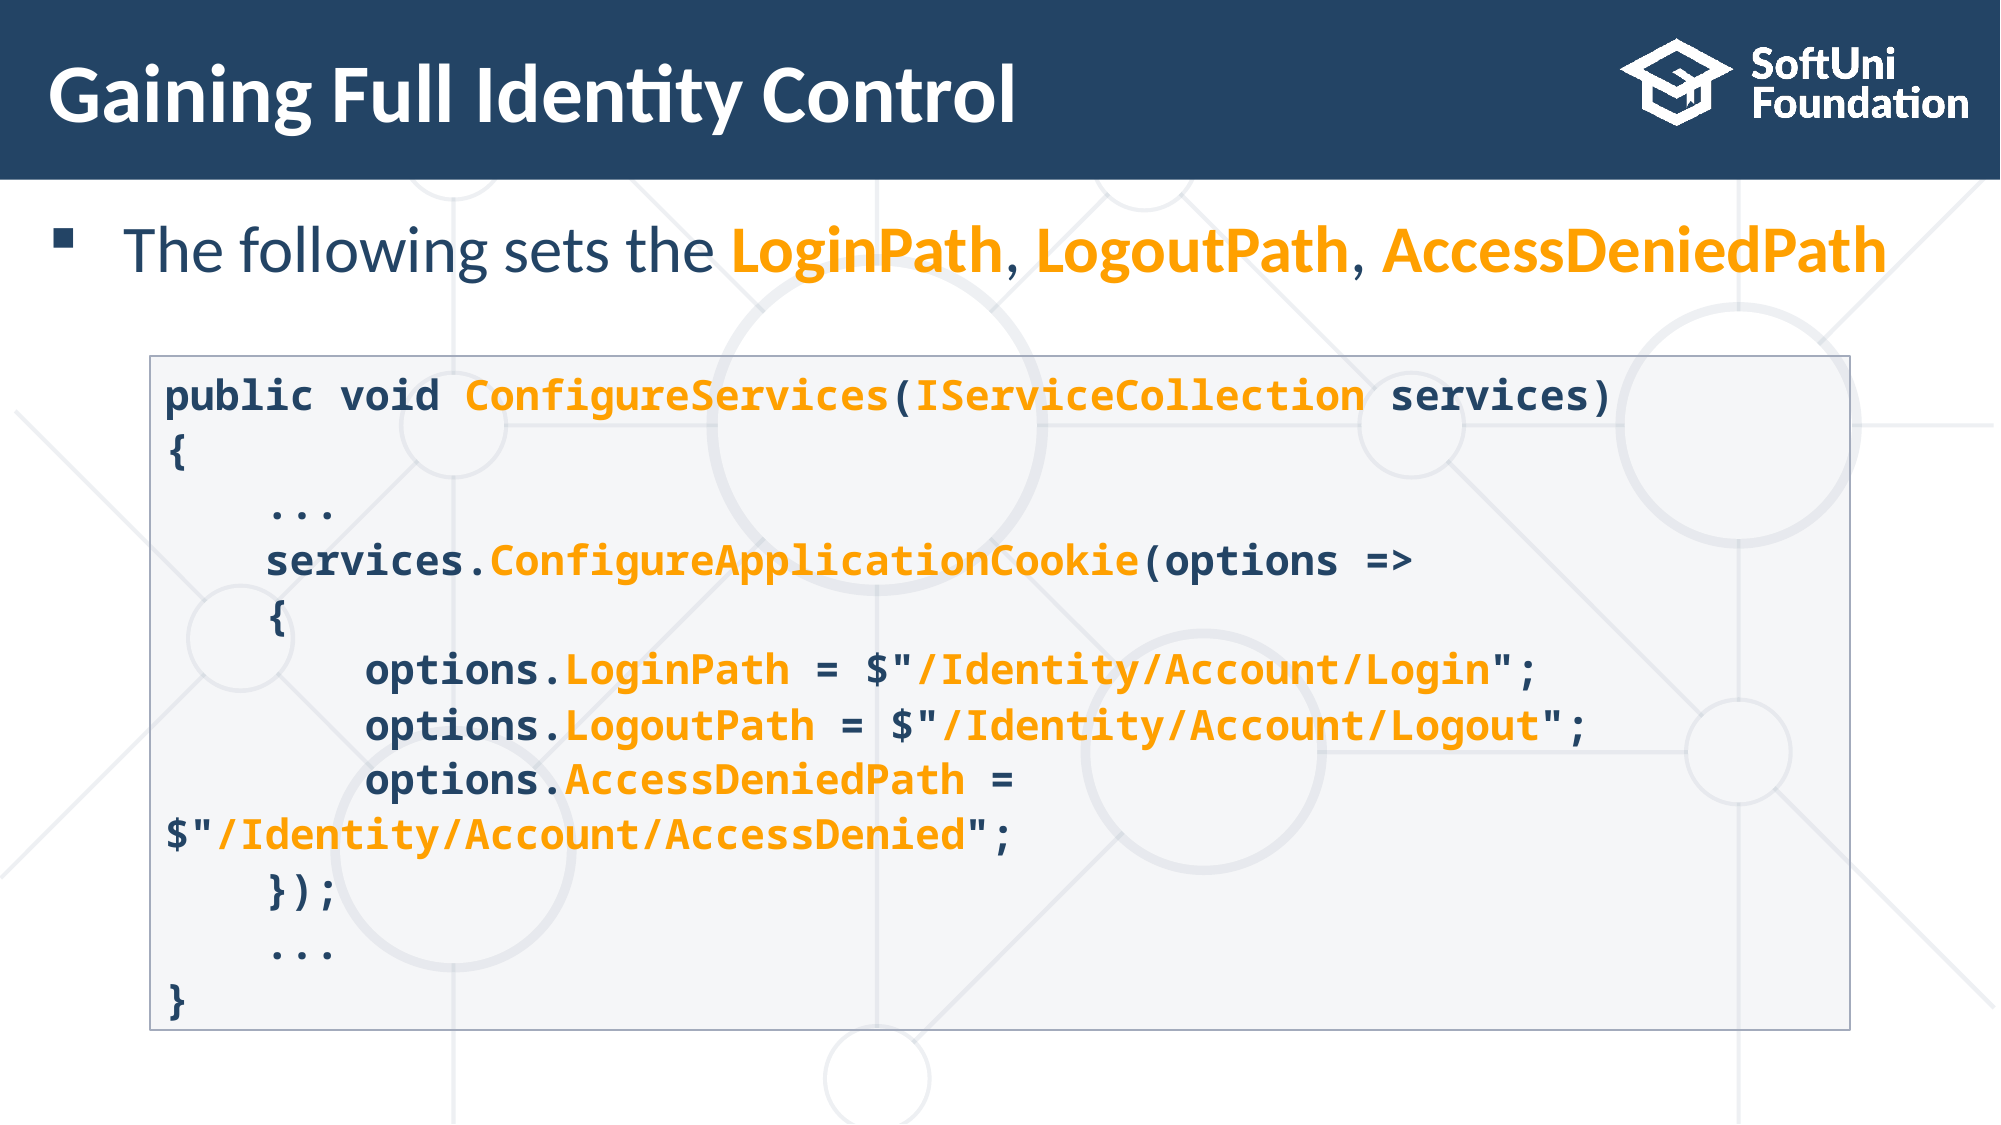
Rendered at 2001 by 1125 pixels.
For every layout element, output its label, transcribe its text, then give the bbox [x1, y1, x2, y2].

title Gaining Full Identity Control [31, 16, 1591, 162]
picture [1619, 38, 1968, 126]
list The following sets the LoginPath, LogoutPath, AccessDeniedPath [31, 196, 1970, 1087]
text_box public void ConfigureServices(IServiceCollection services) { ... services.ConfigureApplicationCookie(options => { options.LoginPath = $"/Identity/Account/Login"; options.LogoutPath = $"/Identity/Account/Logout"; options.AccessDeniedPath = $"/Identity/Account/AccessDenied"; }); ... } [150, 355, 1850, 1031]
